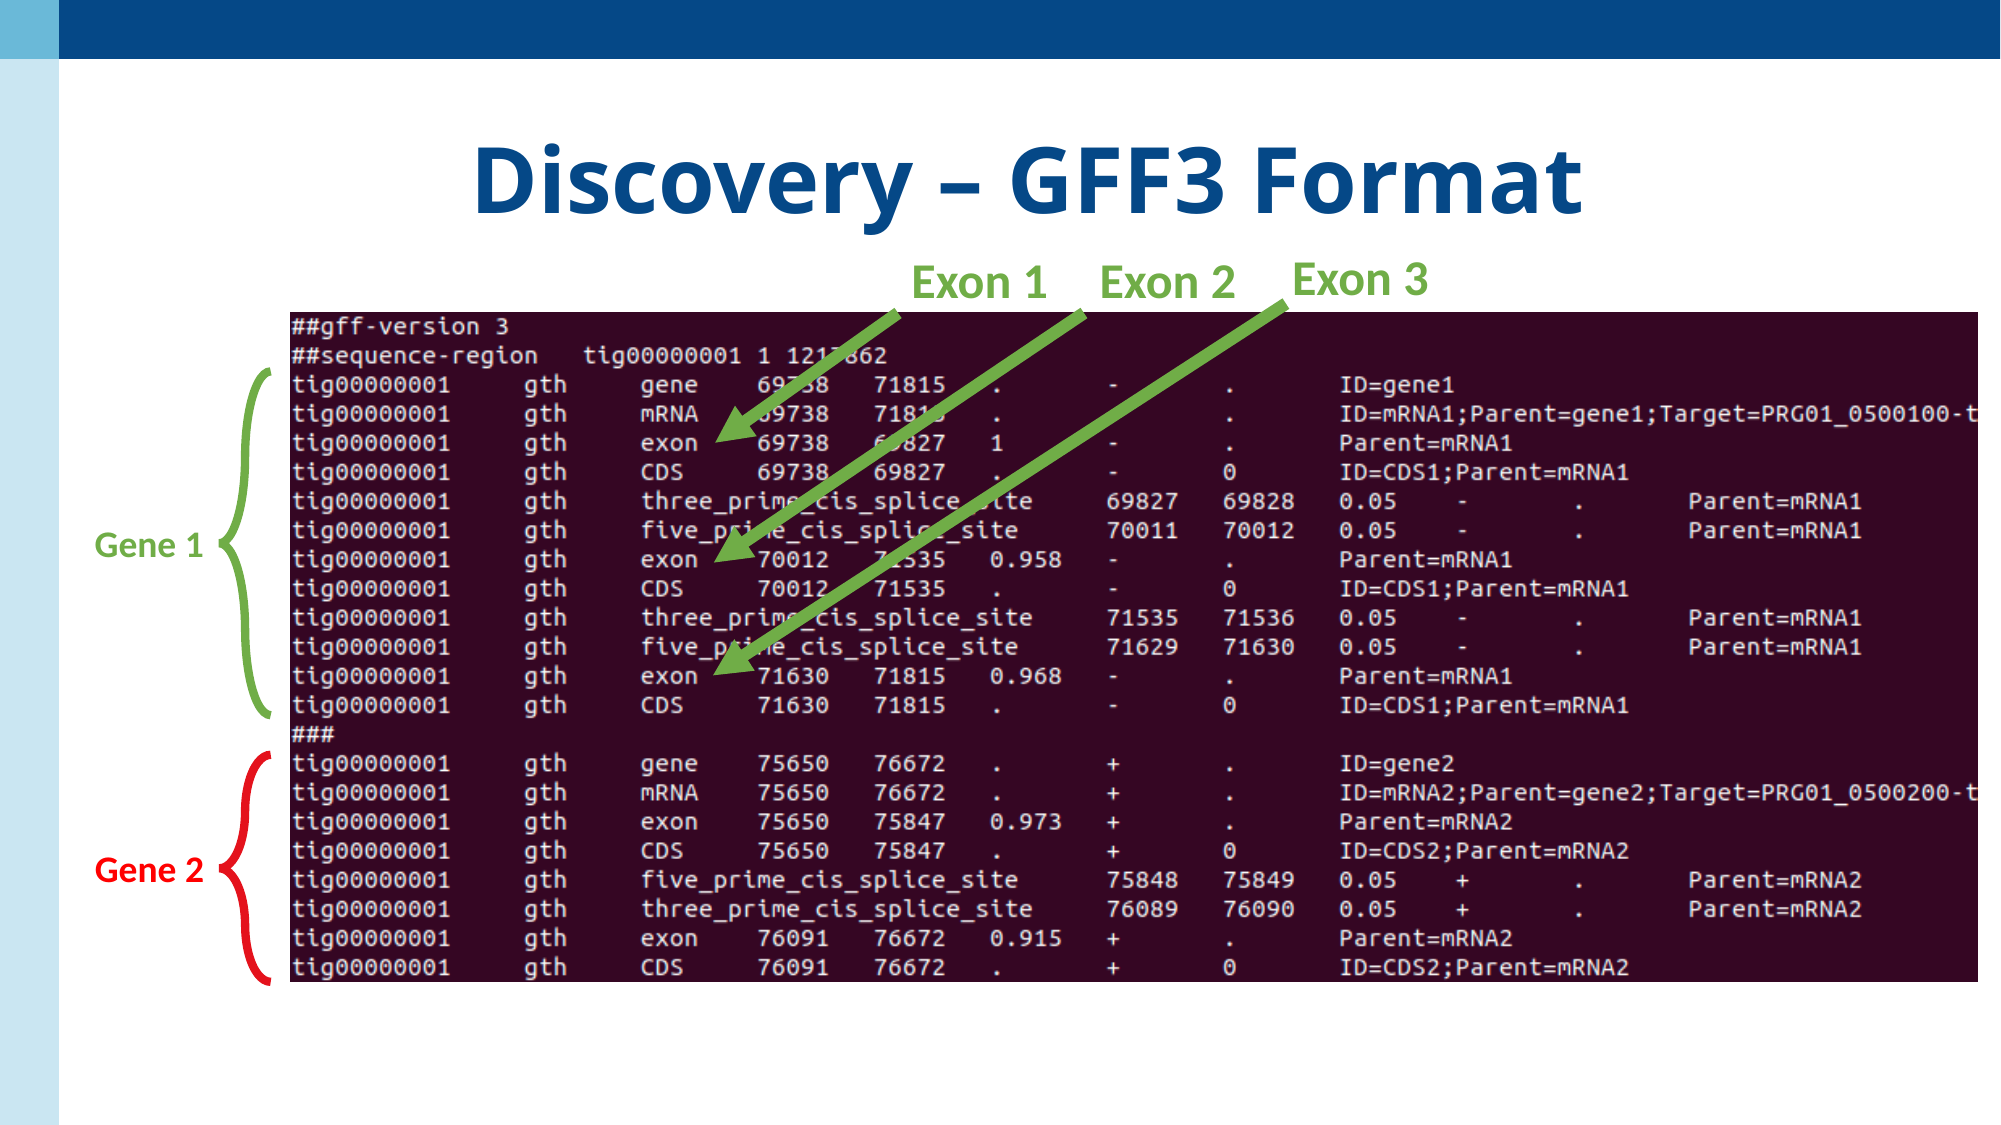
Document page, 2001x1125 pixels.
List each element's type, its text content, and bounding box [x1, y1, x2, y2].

text_box Exon 1 [896, 241, 1063, 303]
text_box Gene 1 [79, 512, 220, 573]
text_box Exon 2 [1084, 241, 1251, 303]
title Discovery – GFF3 Format [165, 75, 1891, 293]
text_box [712, 303, 1286, 676]
picture [290, 312, 1978, 982]
text_box Exon 3 [1277, 238, 1444, 313]
text_box [220, 370, 271, 716]
text_box [220, 754, 271, 983]
text_box Gene 2 [80, 837, 220, 898]
